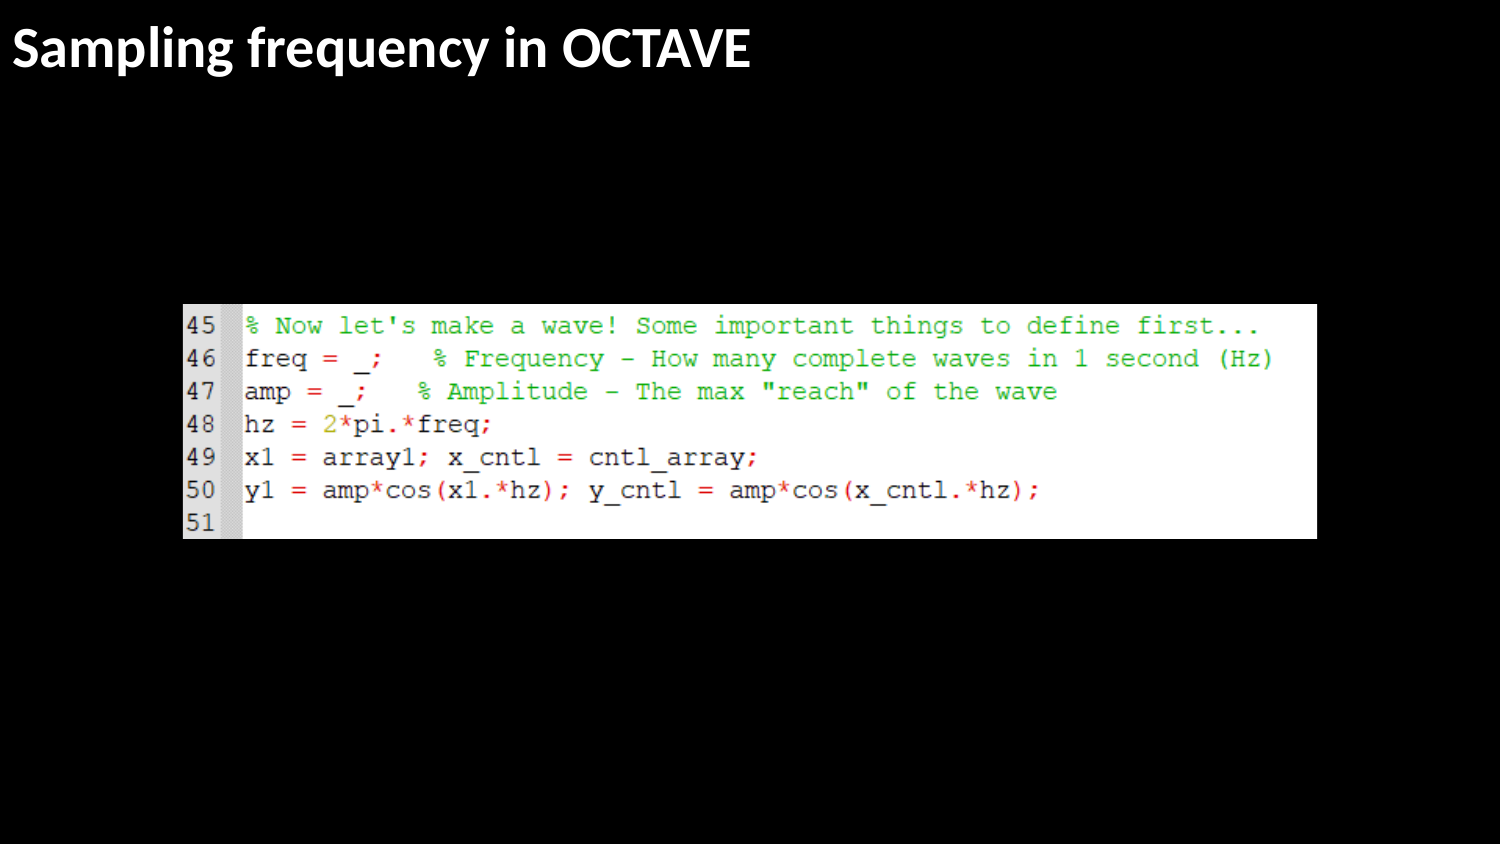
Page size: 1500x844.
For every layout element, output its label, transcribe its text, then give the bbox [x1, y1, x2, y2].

title Sampling frequency in OCTAVE [11, 8, 1466, 62]
picture [182, 304, 1318, 540]
